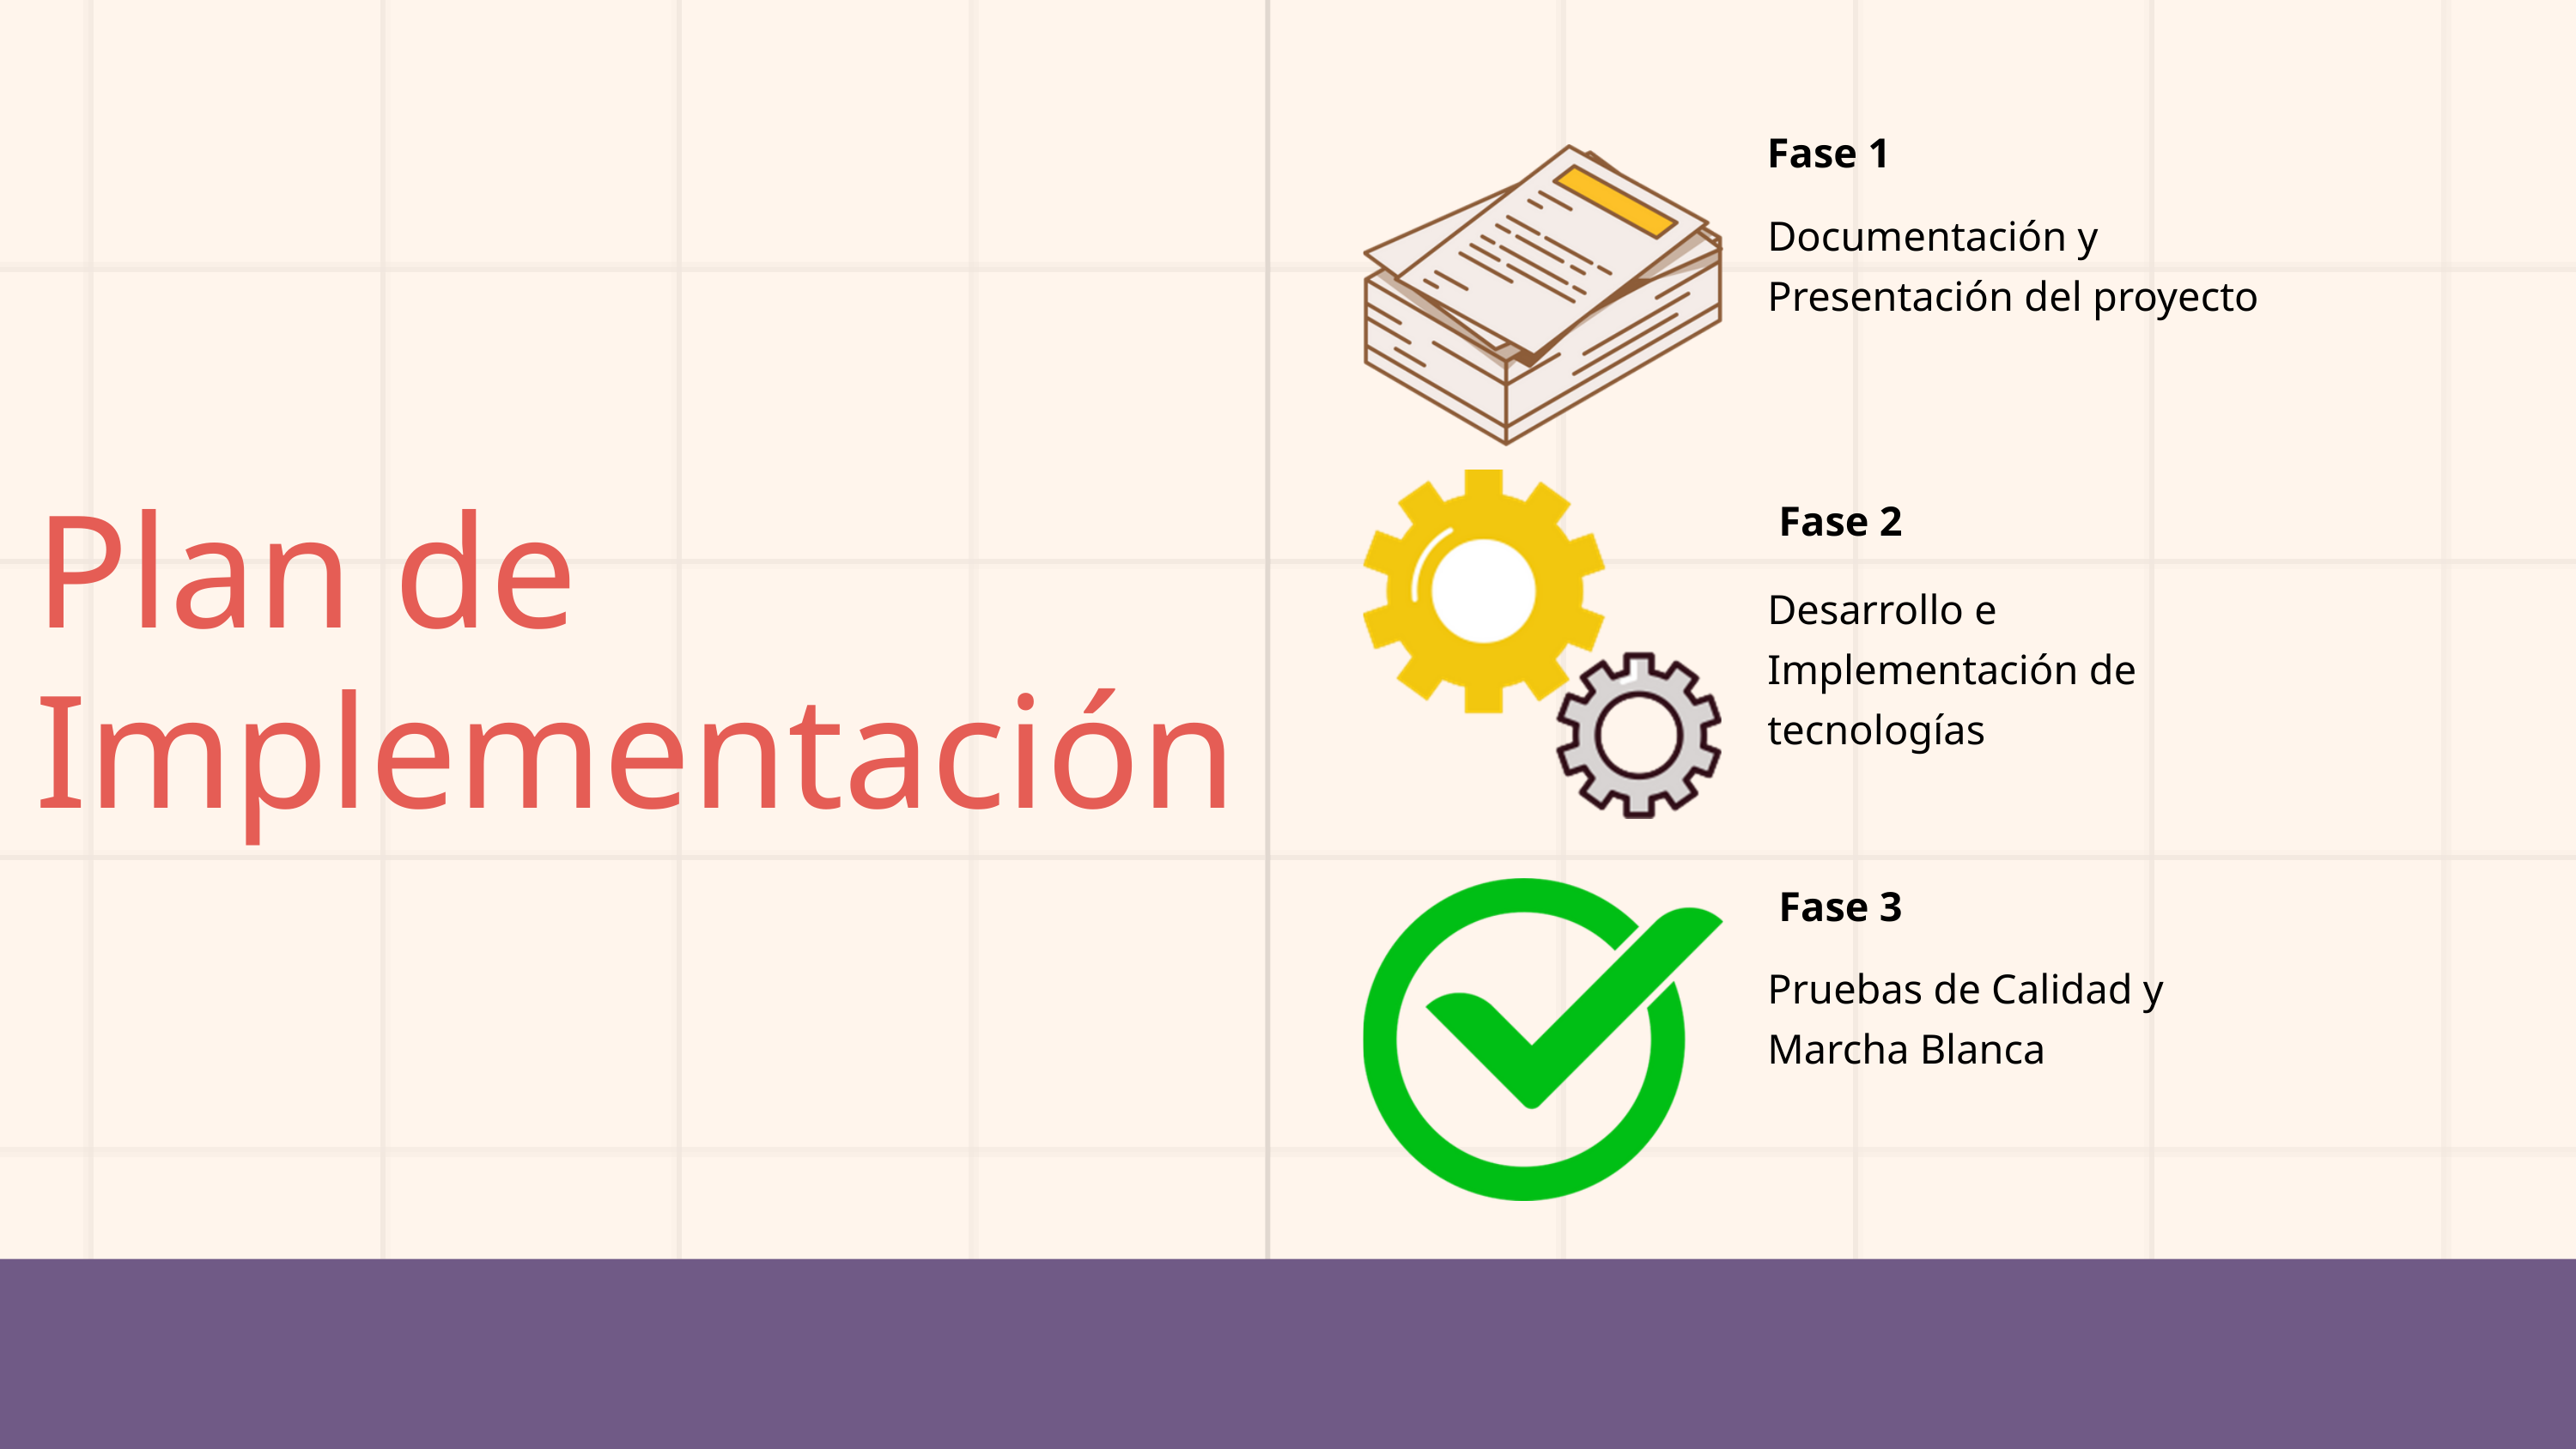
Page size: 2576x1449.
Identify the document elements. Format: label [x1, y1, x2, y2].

text_box [0, 1238, 2576, 1449]
text_box [0, 0, 2576, 1235]
